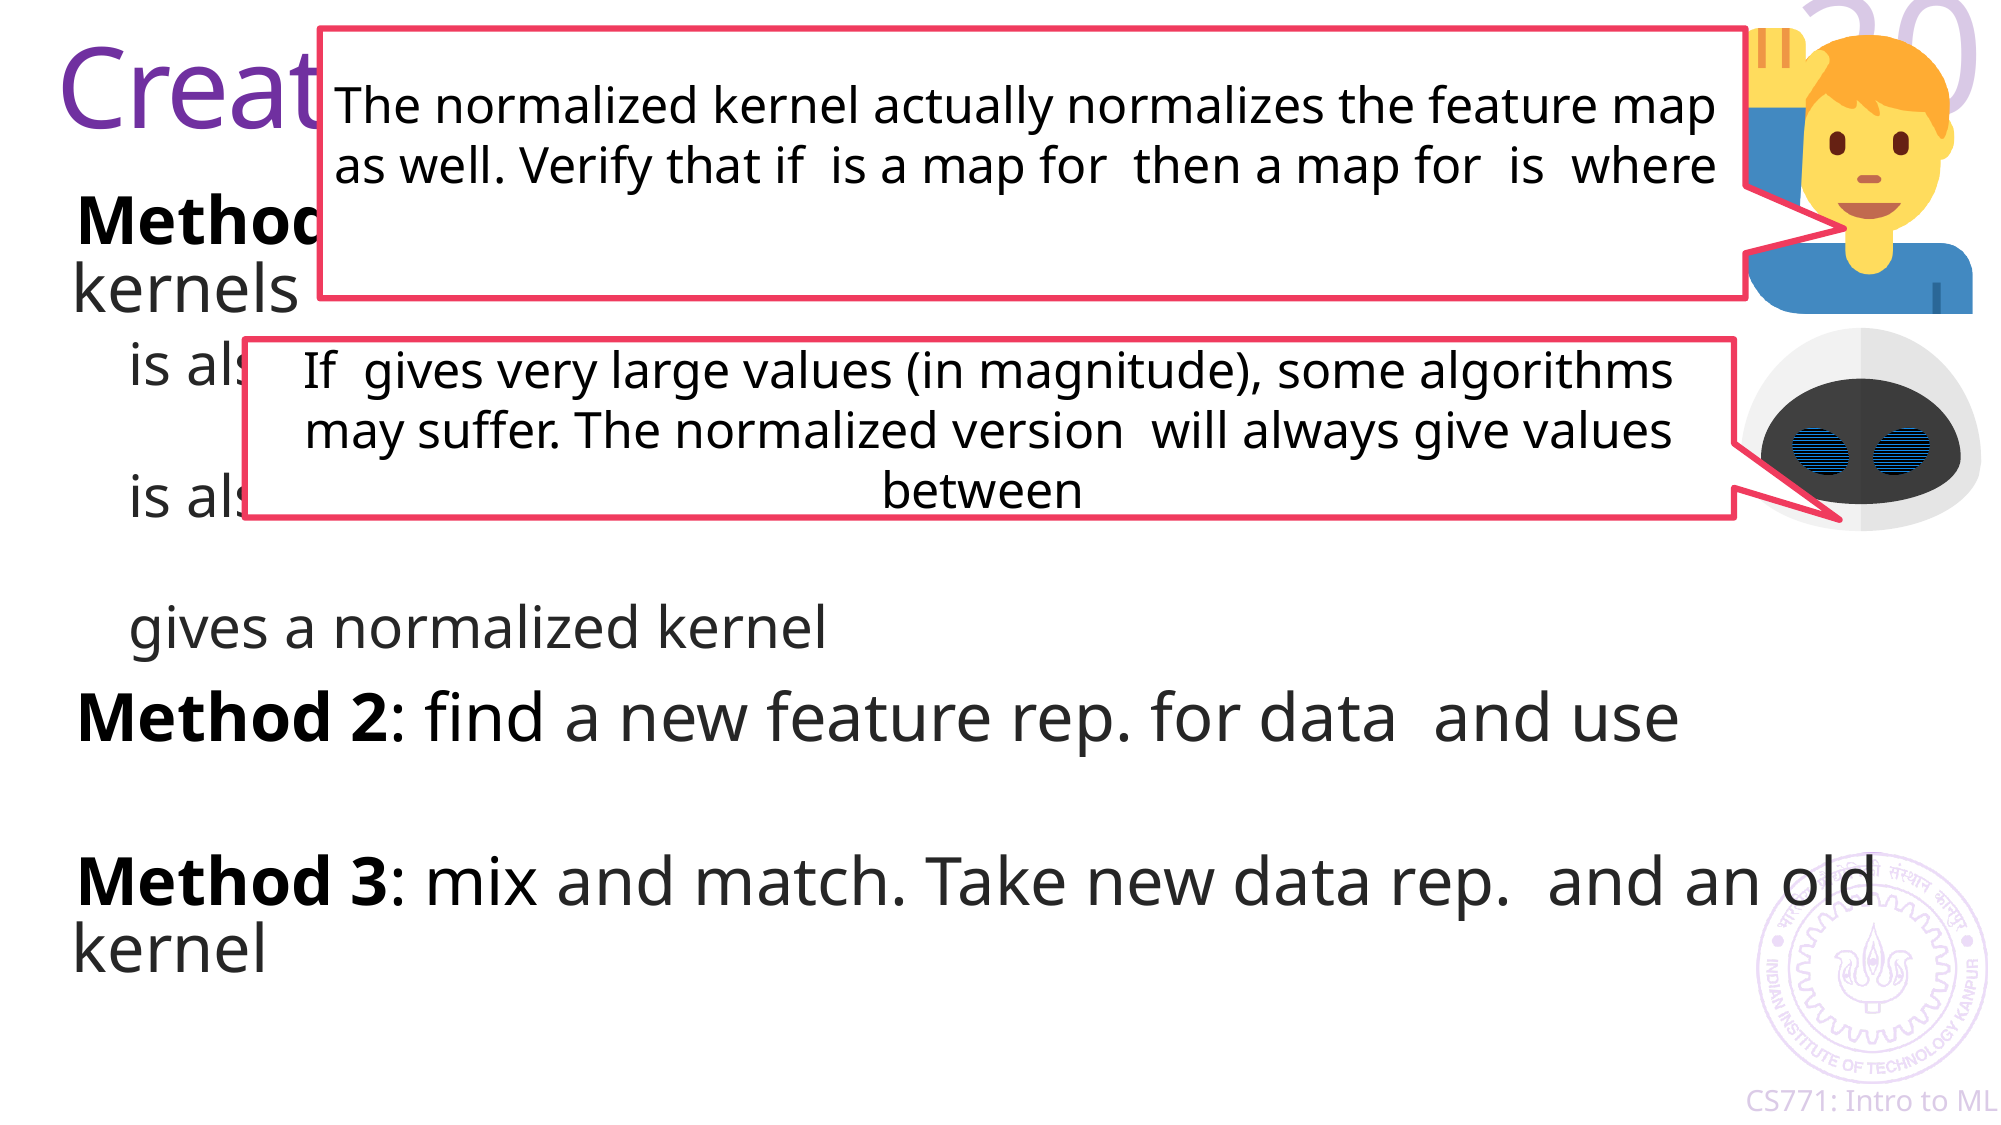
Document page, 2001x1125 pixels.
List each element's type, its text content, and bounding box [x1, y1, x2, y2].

slide_number 20 [1520, 6, 2000, 28]
picture [1714, 28, 2000, 315]
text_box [1740, 327, 1982, 532]
title Creating New Kernels [41, 5, 1945, 183]
